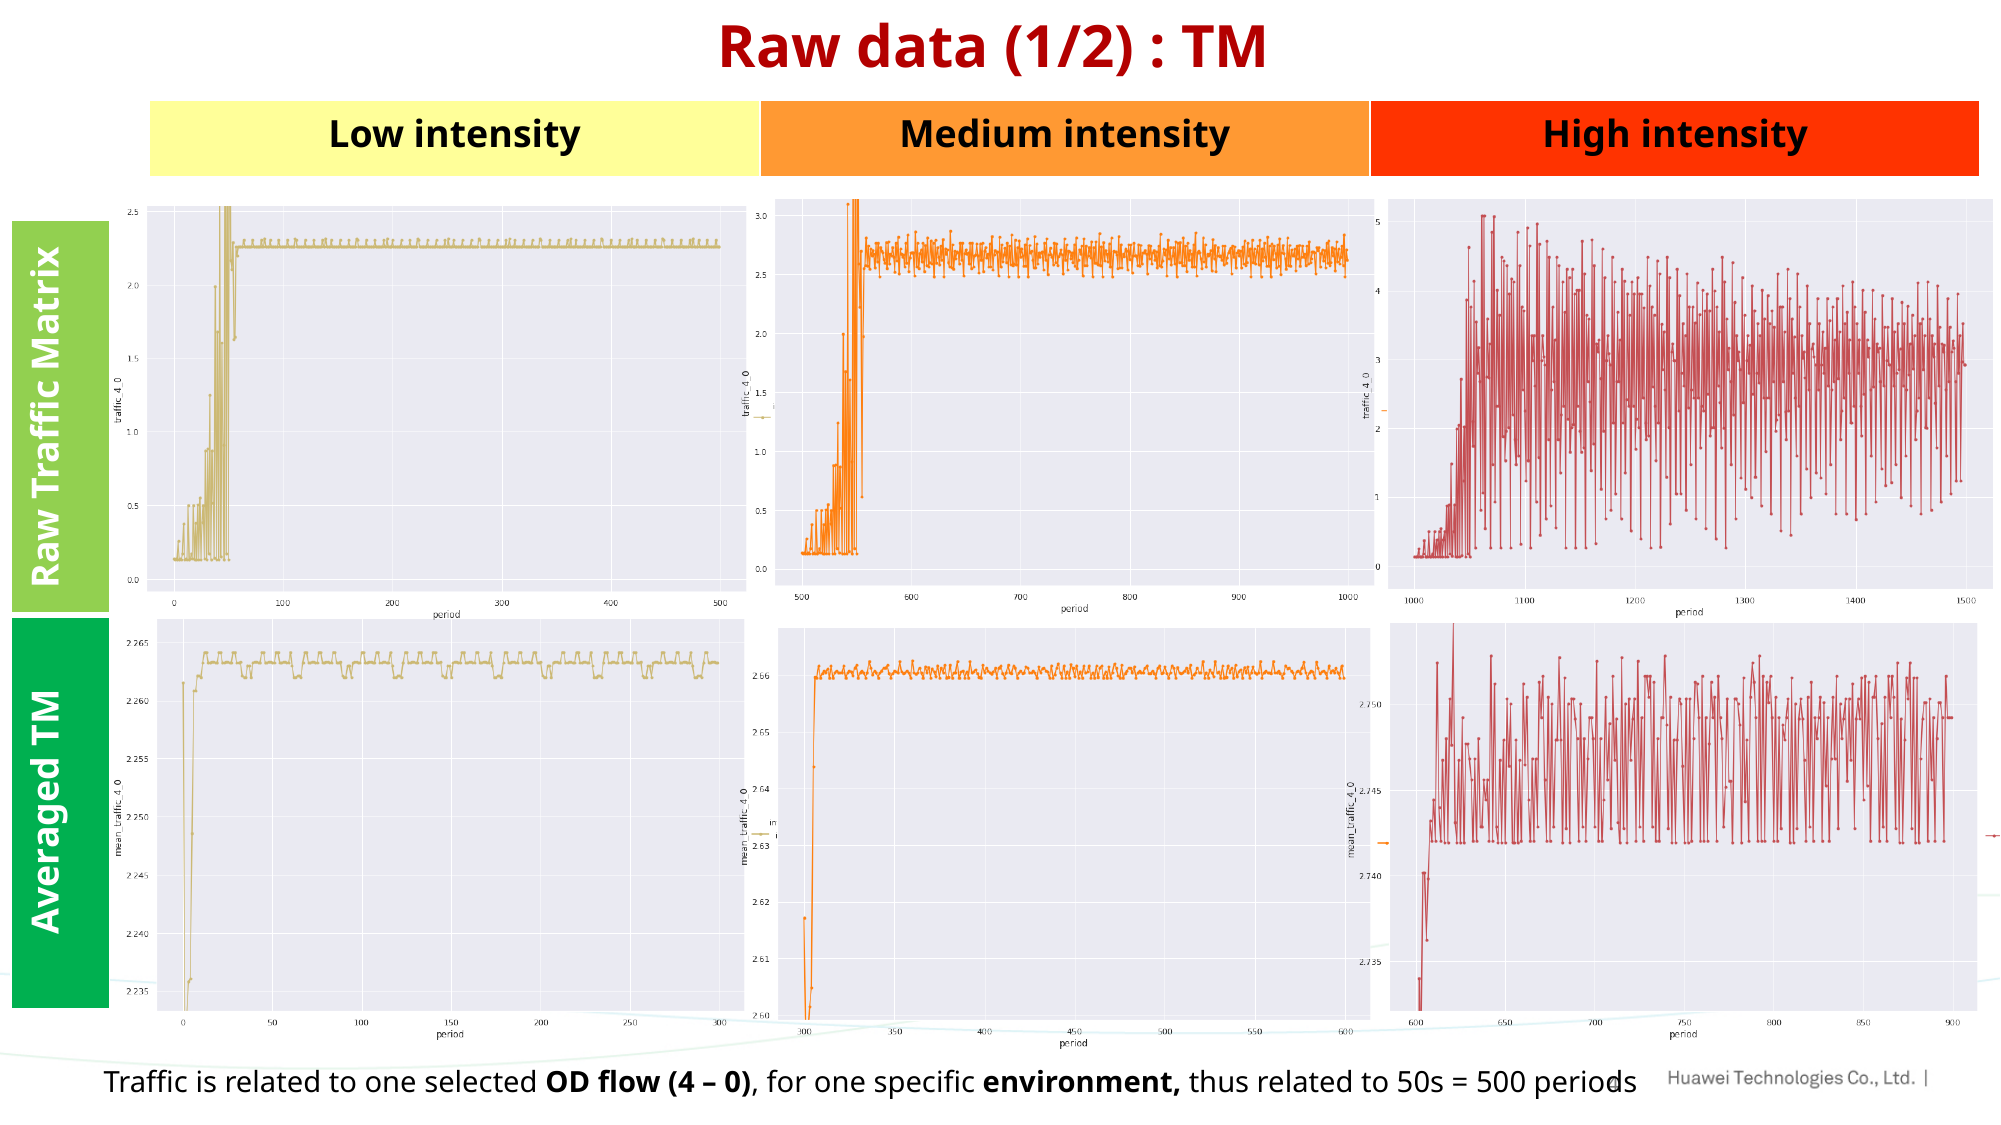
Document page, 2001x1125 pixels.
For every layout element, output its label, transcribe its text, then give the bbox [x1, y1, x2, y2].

text_box Traffic is related to one selected OD flow (4 – 0), for one specific environment, thus related to 50s = 500 periods [88, 1055, 1653, 1106]
title Raw data (1/2) : TM [78, 4, 1910, 93]
table_header Raw Traffic Matrix [12, 221, 108, 612]
table_header High intensity [1371, 101, 1979, 176]
table_cell Averaged TM [12, 618, 107, 1008]
picture [0, 0, 2000, 1125]
table_header Low intensity [150, 101, 759, 176]
table_header Medium intensity [761, 101, 1369, 176]
